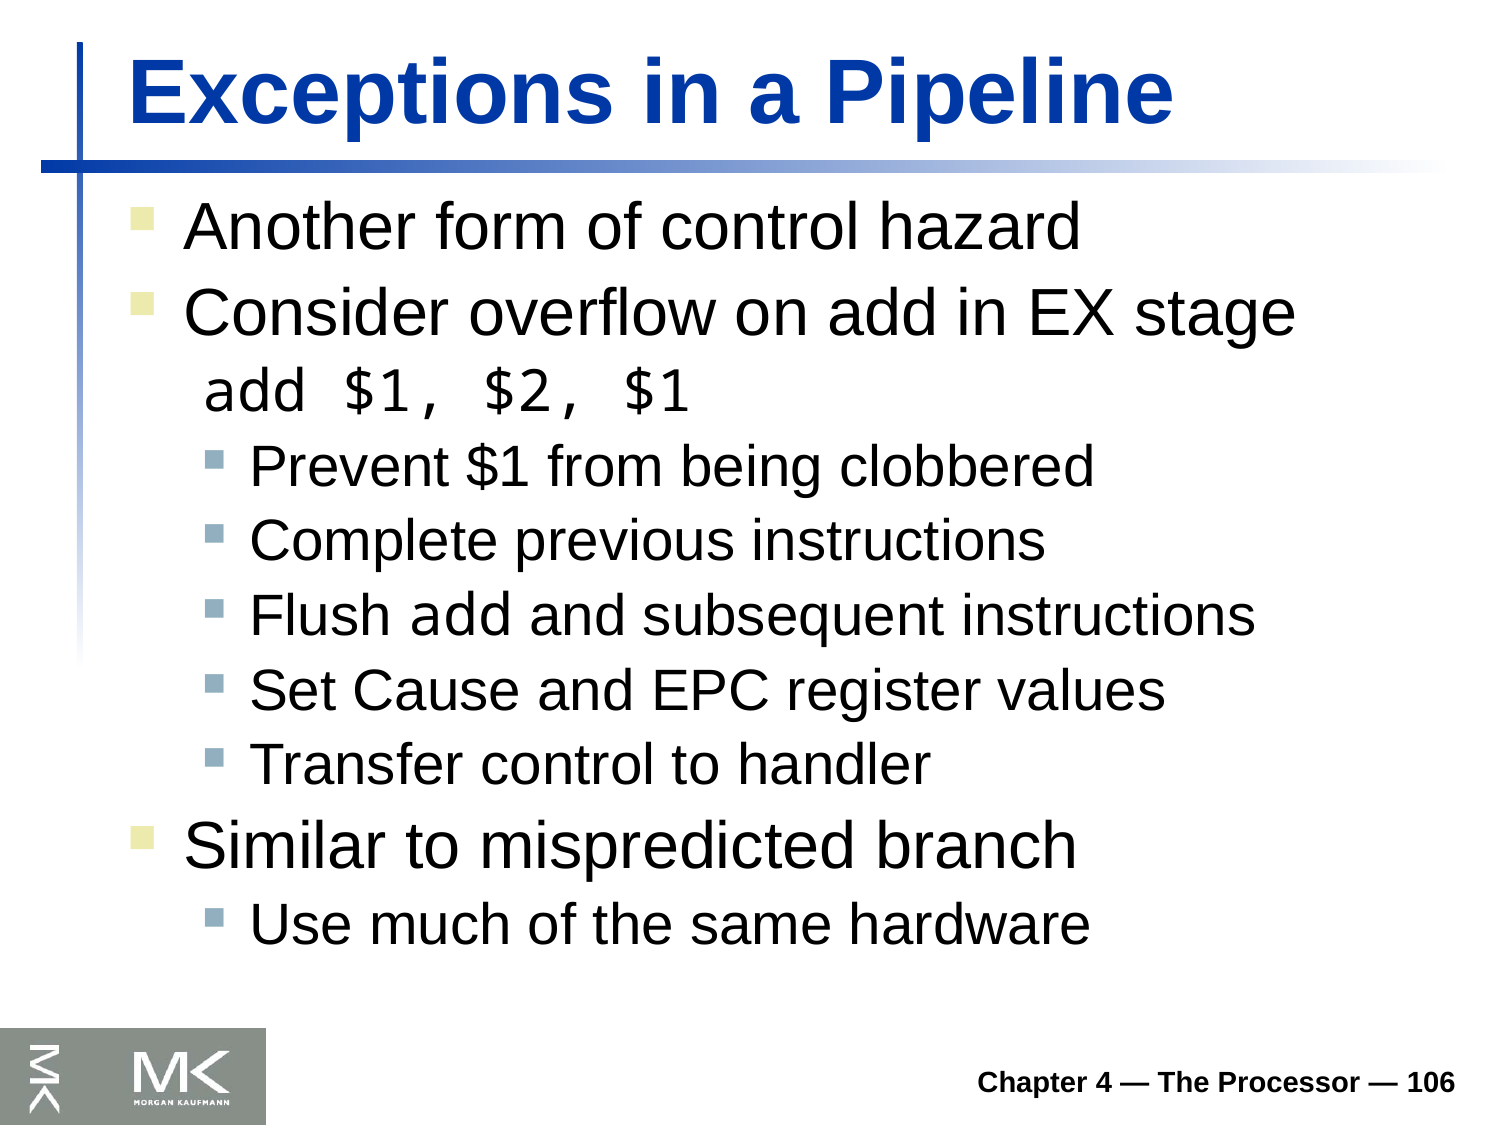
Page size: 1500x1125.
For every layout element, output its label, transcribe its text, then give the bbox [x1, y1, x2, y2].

footer Chapter 4 — The Processor — 106 [277, 1046, 1471, 1106]
list Another form of control hazard Consider overflow on add in EX stage add $1, $2, $1 Prevent $1 from being clobbered Complete previous instructions Flush add and subsequent instructions Set Cause and EPC register values Transfer control to handler Similar to mispredicted branch Use much of the same hardware [112, 184, 1469, 1024]
picture [0, 1028, 266, 1125]
title Exceptions in a Pipeline [112, 23, 1468, 149]
